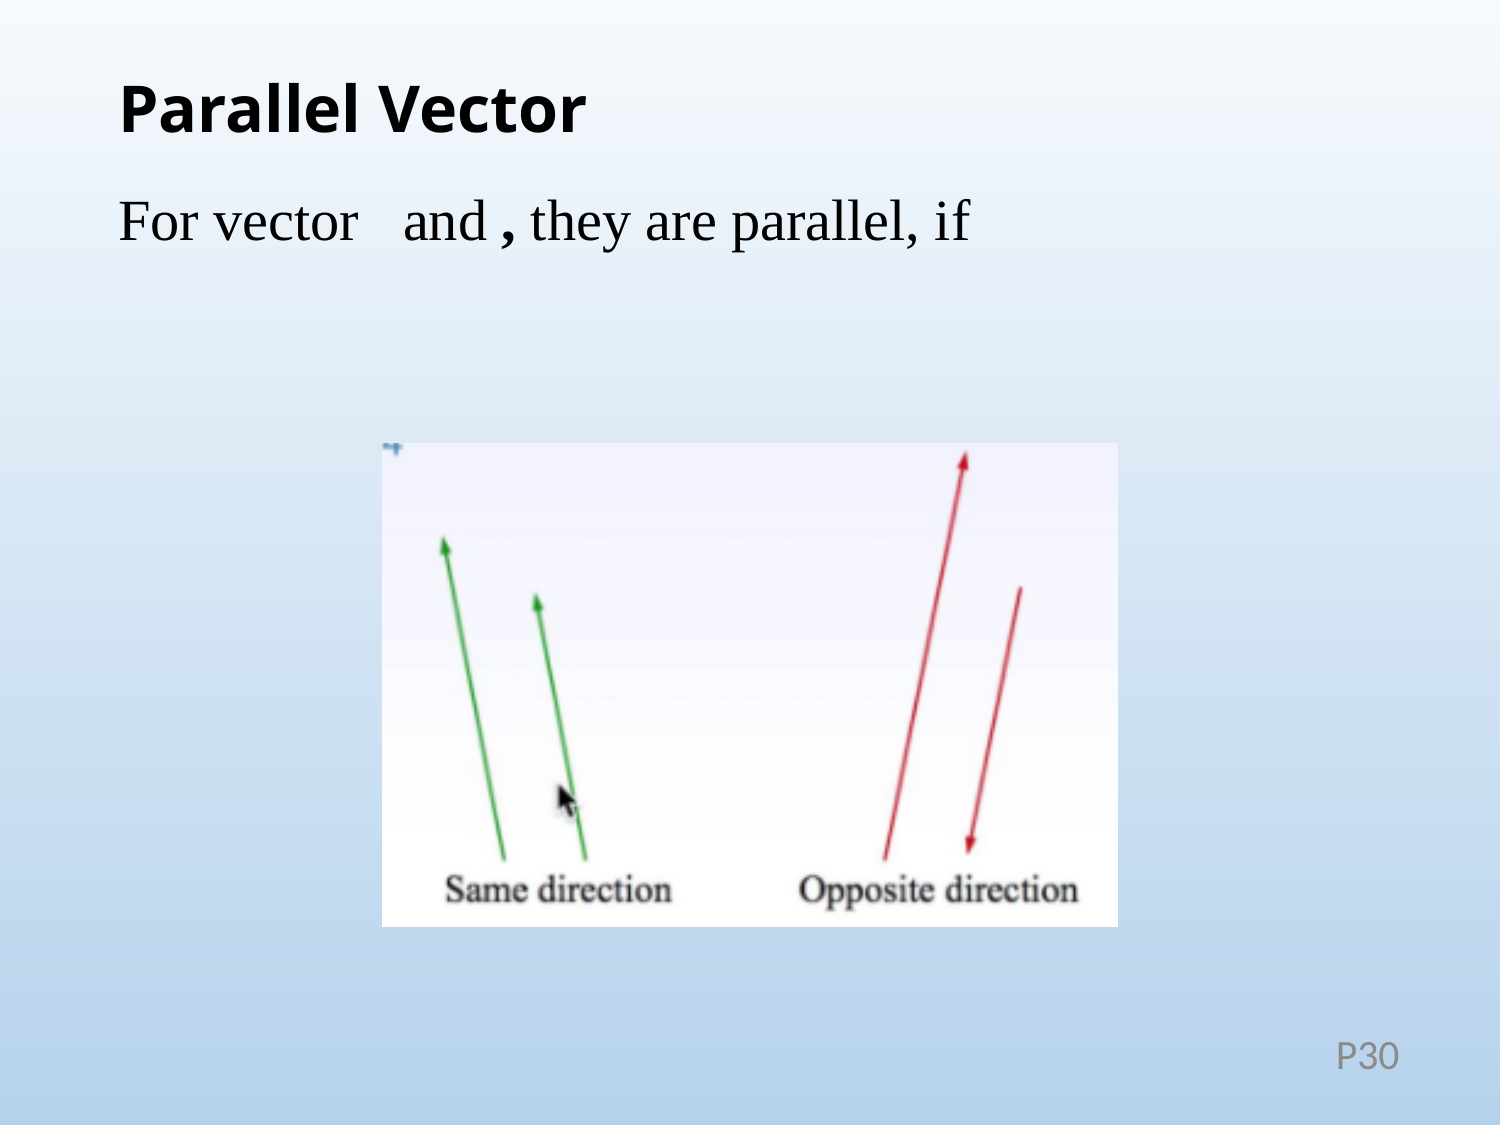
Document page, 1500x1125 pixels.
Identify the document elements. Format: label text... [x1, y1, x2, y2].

picture [382, 443, 1118, 928]
footer P30 [1302, 1022, 1434, 1083]
title Parallel Vector [103, 59, 1397, 164]
